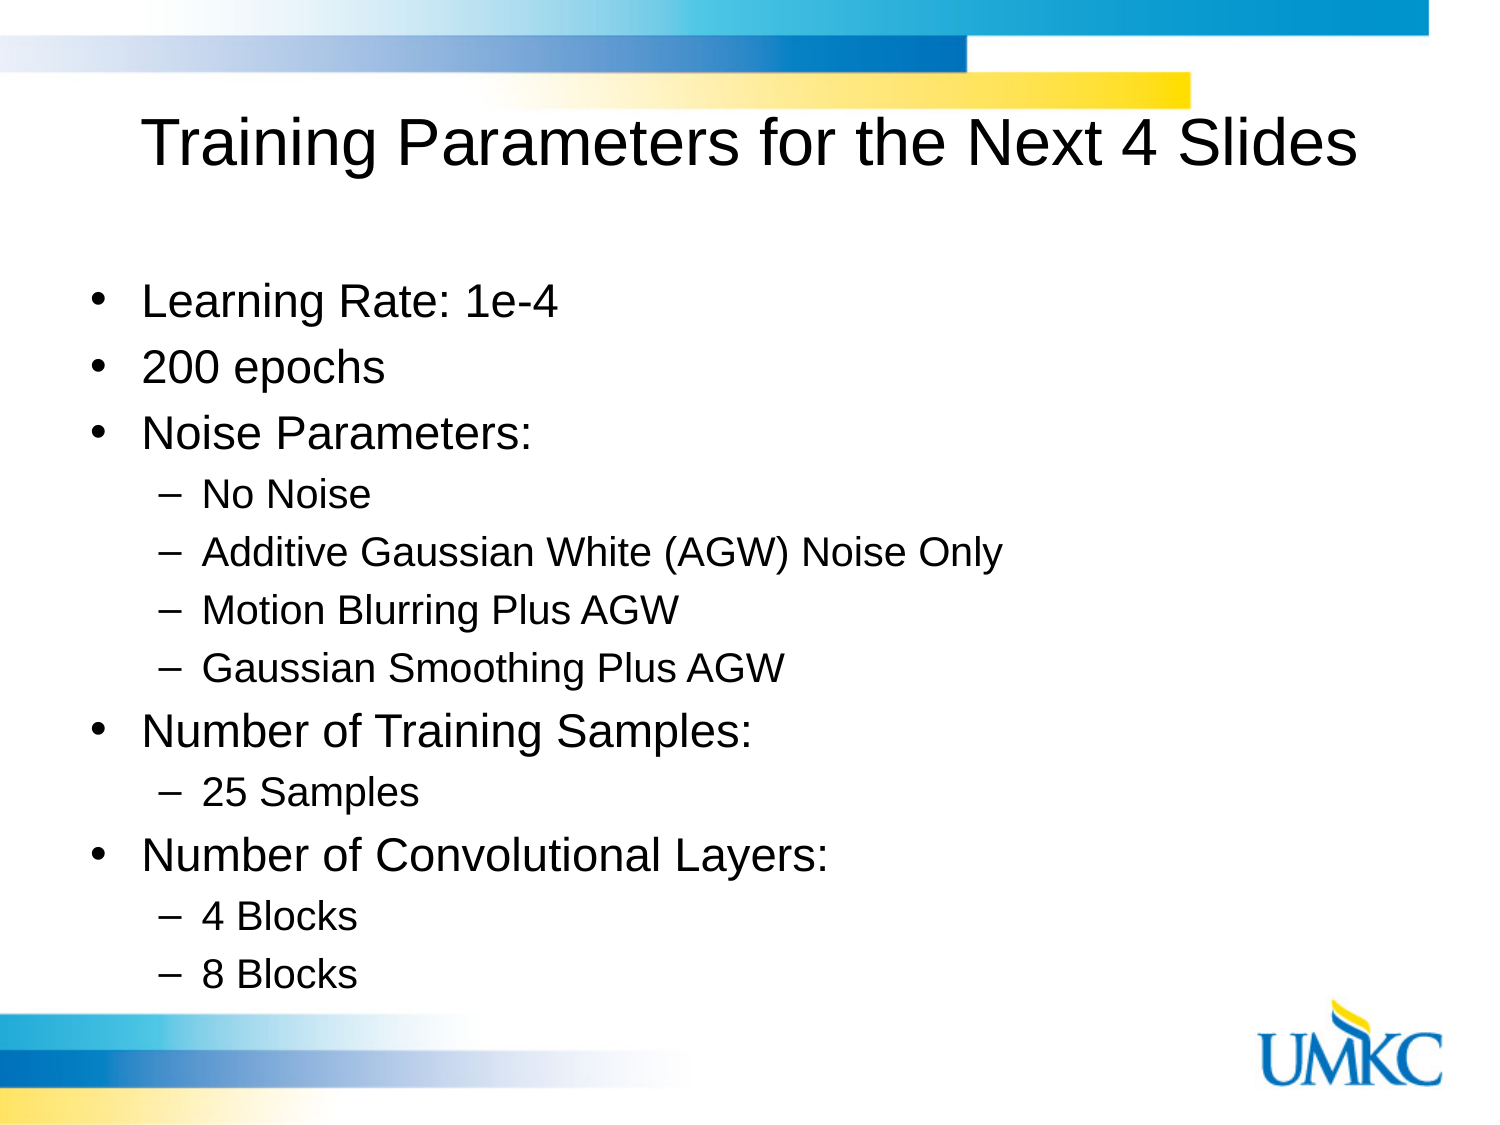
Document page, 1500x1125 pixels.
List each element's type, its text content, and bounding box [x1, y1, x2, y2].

title Training Parameters for the Next 4 Slides [75, 45, 1425, 233]
list Learning Rate: 1e-4 200 epochs Noise Parameters: No Noise Additive Gaussian White (AGW) Noise Only Motion Blurring Plus AGW Gaussian Smoothing Plus AGW Number of Training Samples: 25 Samples Number of Convolutional Layers: 4 Blocks 8 Blocks [75, 262, 1425, 1005]
picture [0, 0, 1500, 1125]
